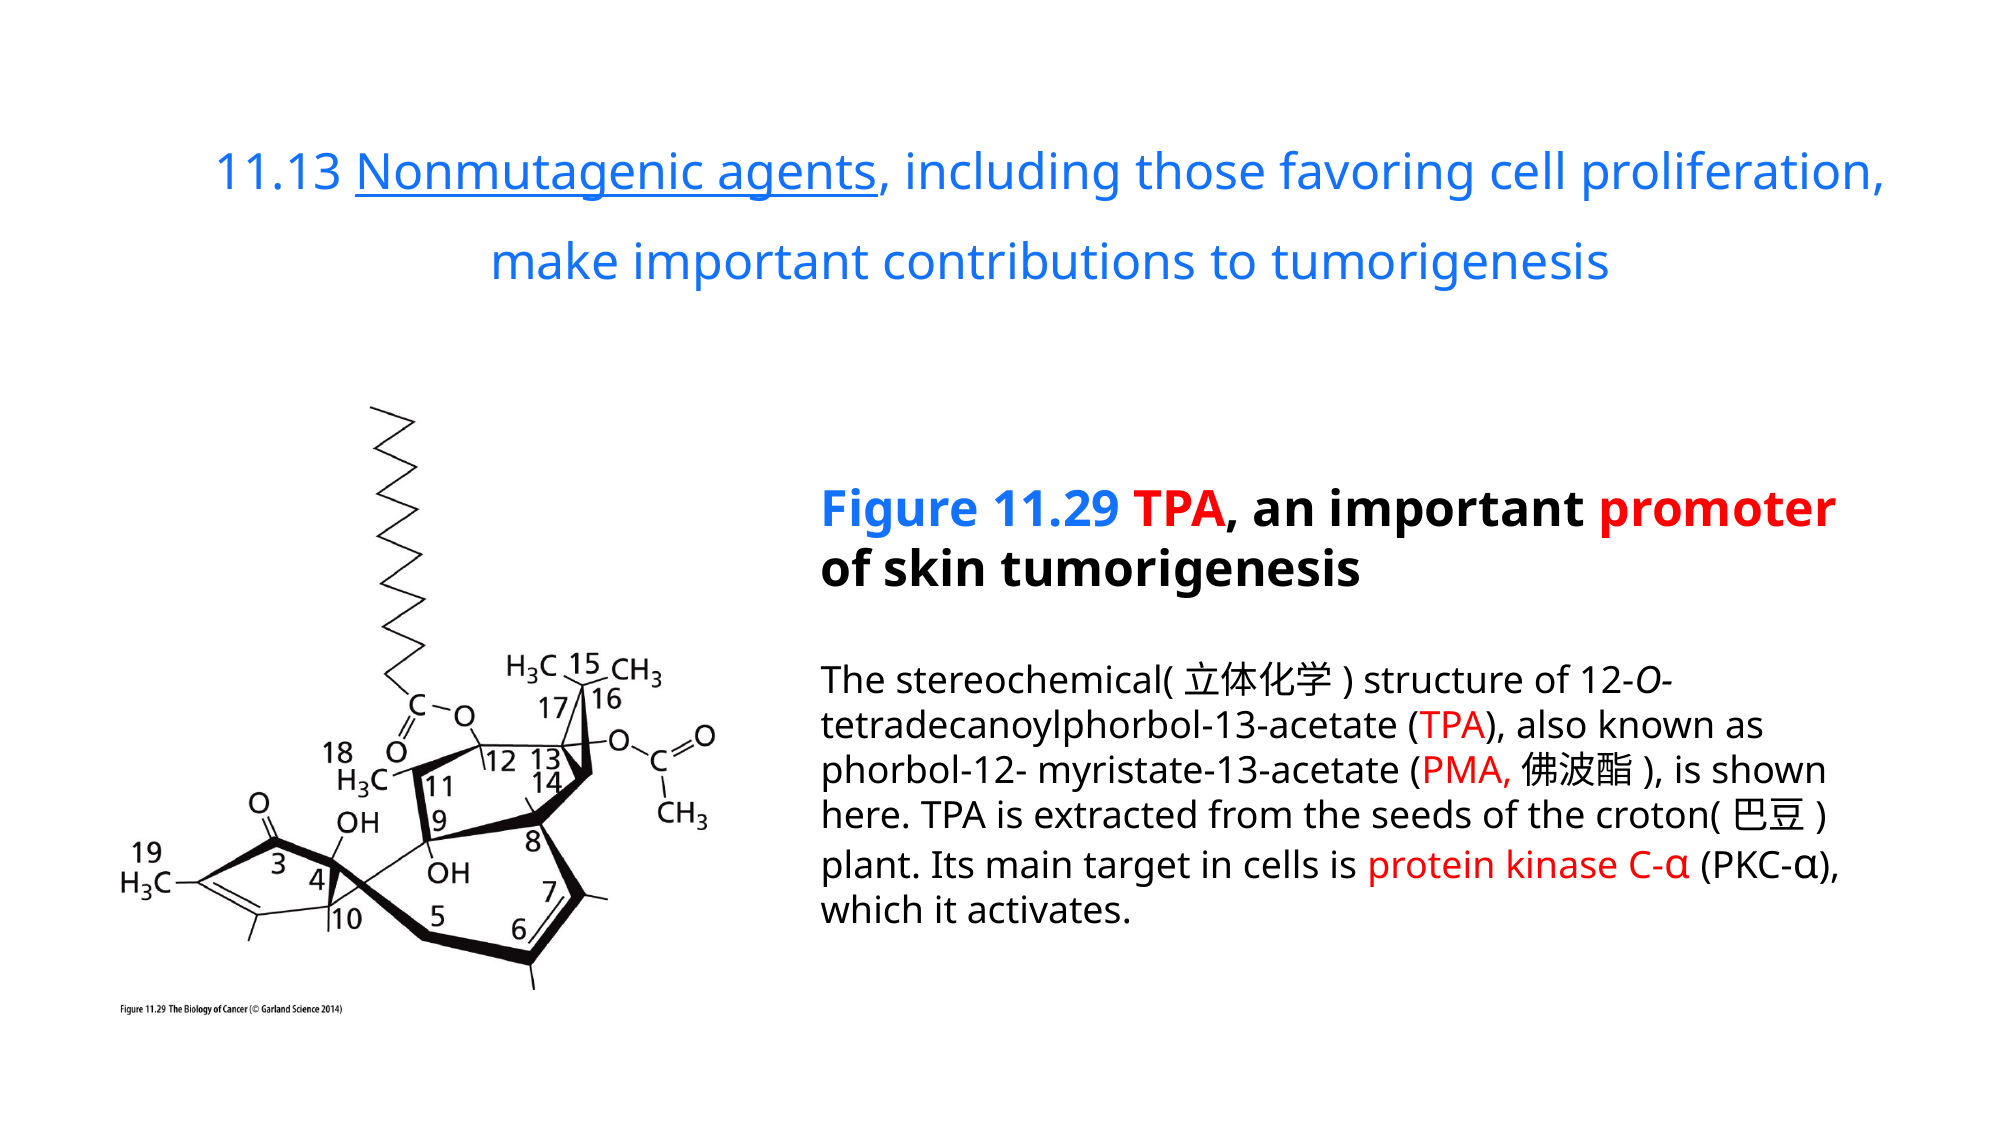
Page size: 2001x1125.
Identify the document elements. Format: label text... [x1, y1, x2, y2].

picture [115, 400, 721, 1018]
text_box Figure 11.29 TPA, an important promoter of skin tumorigenesis The stereochemical(立体化学) structure of 12-O-tetradecanoylphorbol-13-acetate (TPA), also known as phorbol-12- myristate-13-acetate (PMA,佛波酯), is shown here. TPA is extracted from the seeds of the croton(巴豆) plant. Its main target in cells is protein kinase C-α (PKC-α), which it activates. [805, 468, 1859, 939]
text_box 11.13 Nonmutagenic agents, including those favoring cell proliferation, make important contributions to tumorigenesis [143, 102, 1958, 298]
